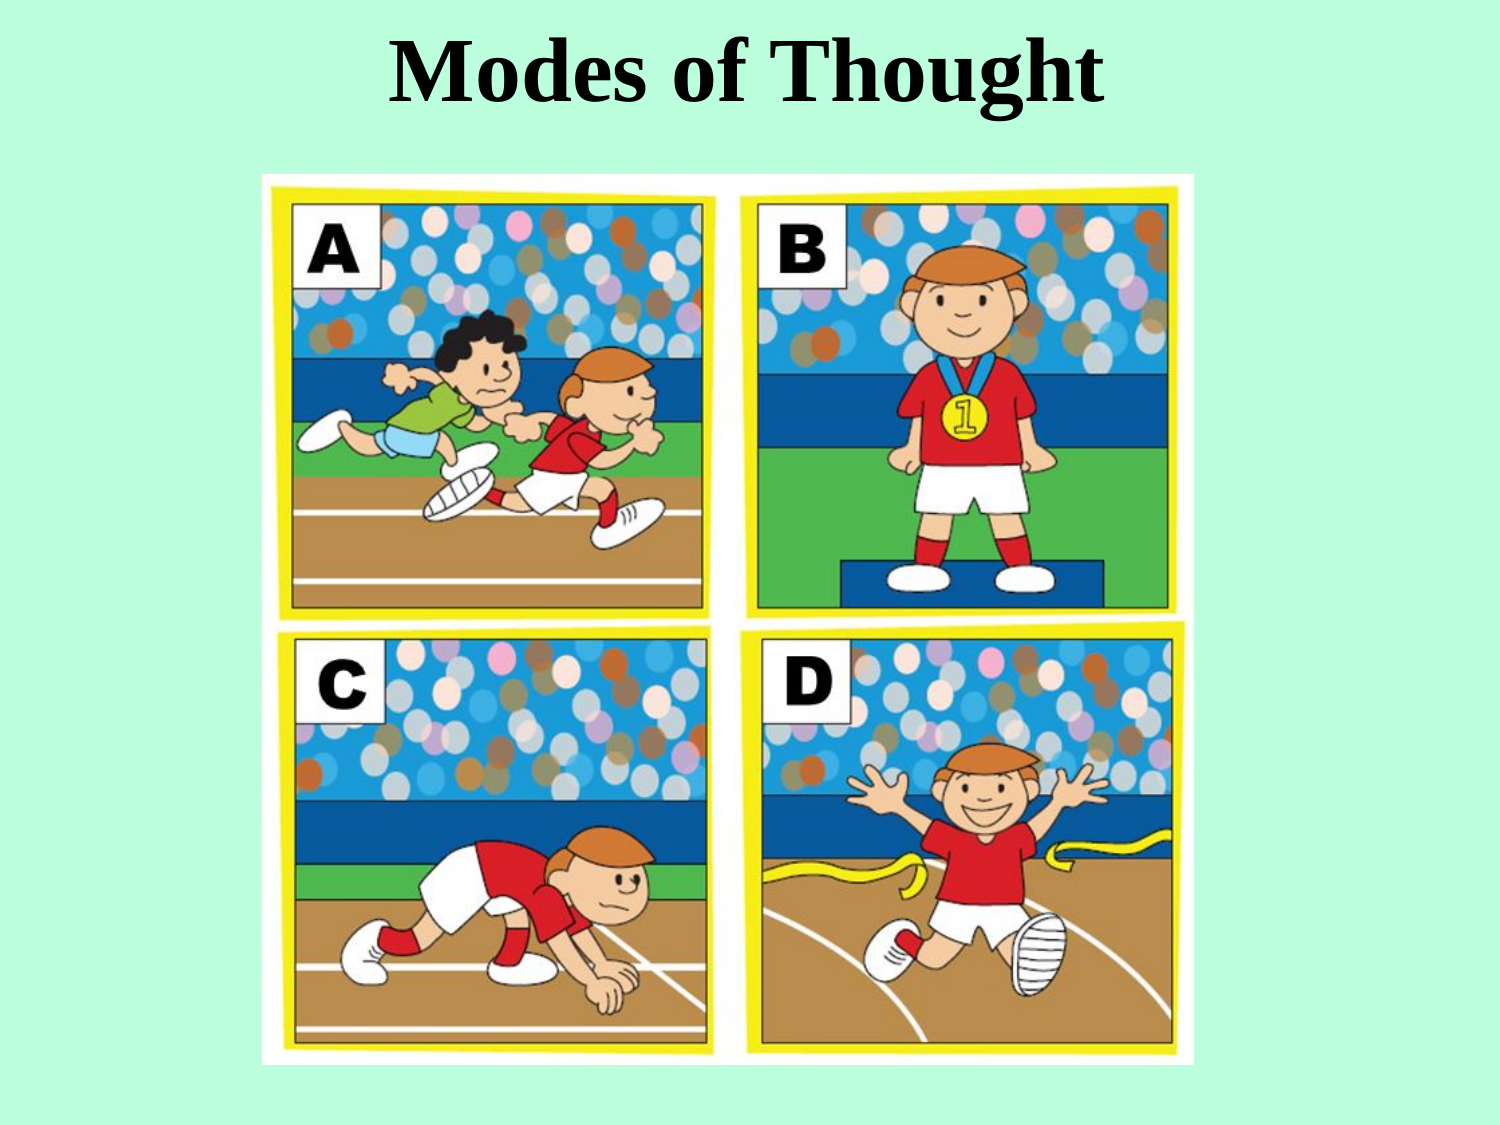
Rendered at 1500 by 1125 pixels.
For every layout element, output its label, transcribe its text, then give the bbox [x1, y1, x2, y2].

picture [262, 174, 1194, 1065]
text_box Modes of Thought [22, 2, 1473, 127]
